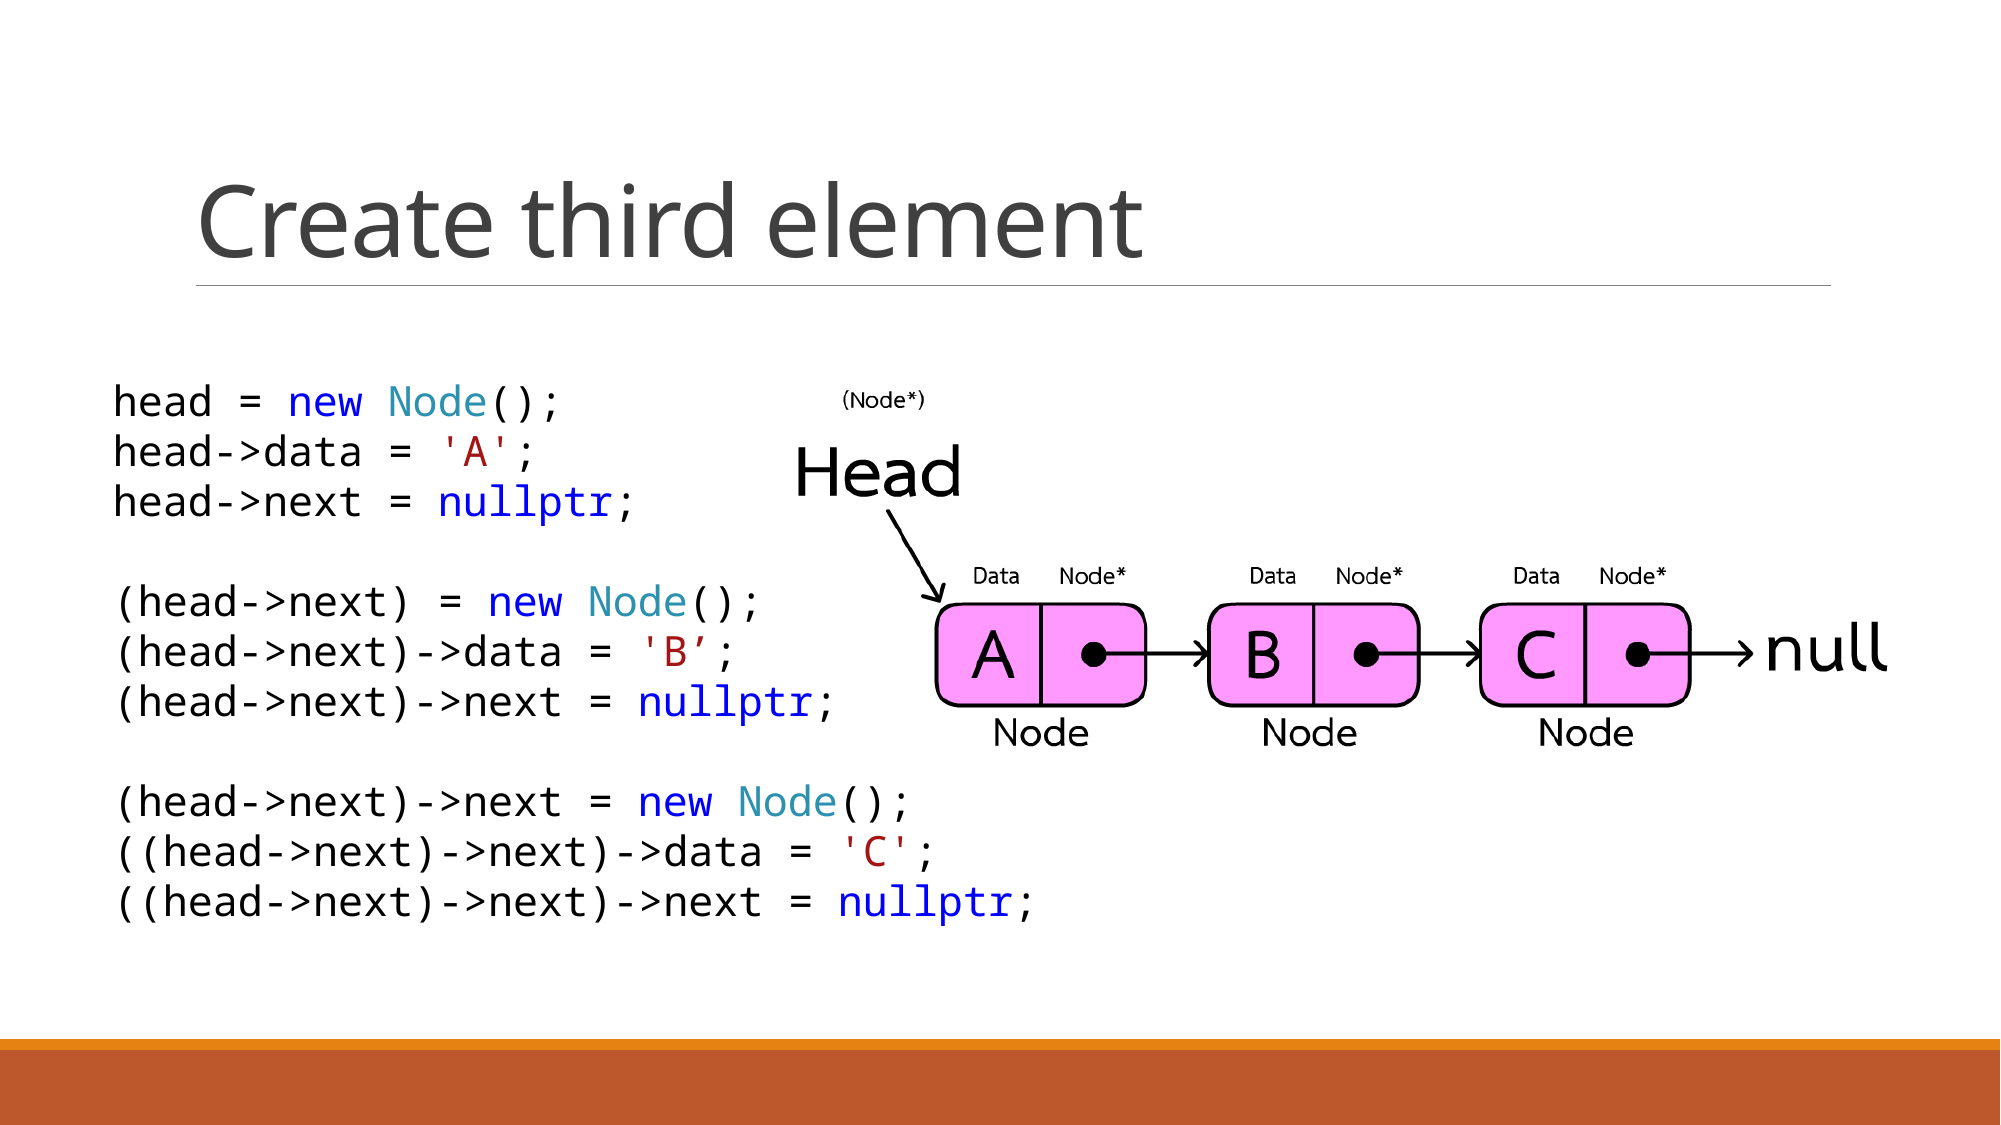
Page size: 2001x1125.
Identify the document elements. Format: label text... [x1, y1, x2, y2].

text_box head = new Node(); head->data = 'A'; head->next = nullptr; (head->next) = new Node(); (head->next)->data = 'B’; (head->next)->next = nullptr; (head->next)->next = new Node(); ((head->next)->next)->data = 'C'; ((head->next)->next)->next = nullptr; [98, 367, 1101, 933]
title Create third element [180, 47, 1830, 285]
picture [790, 376, 1891, 774]
